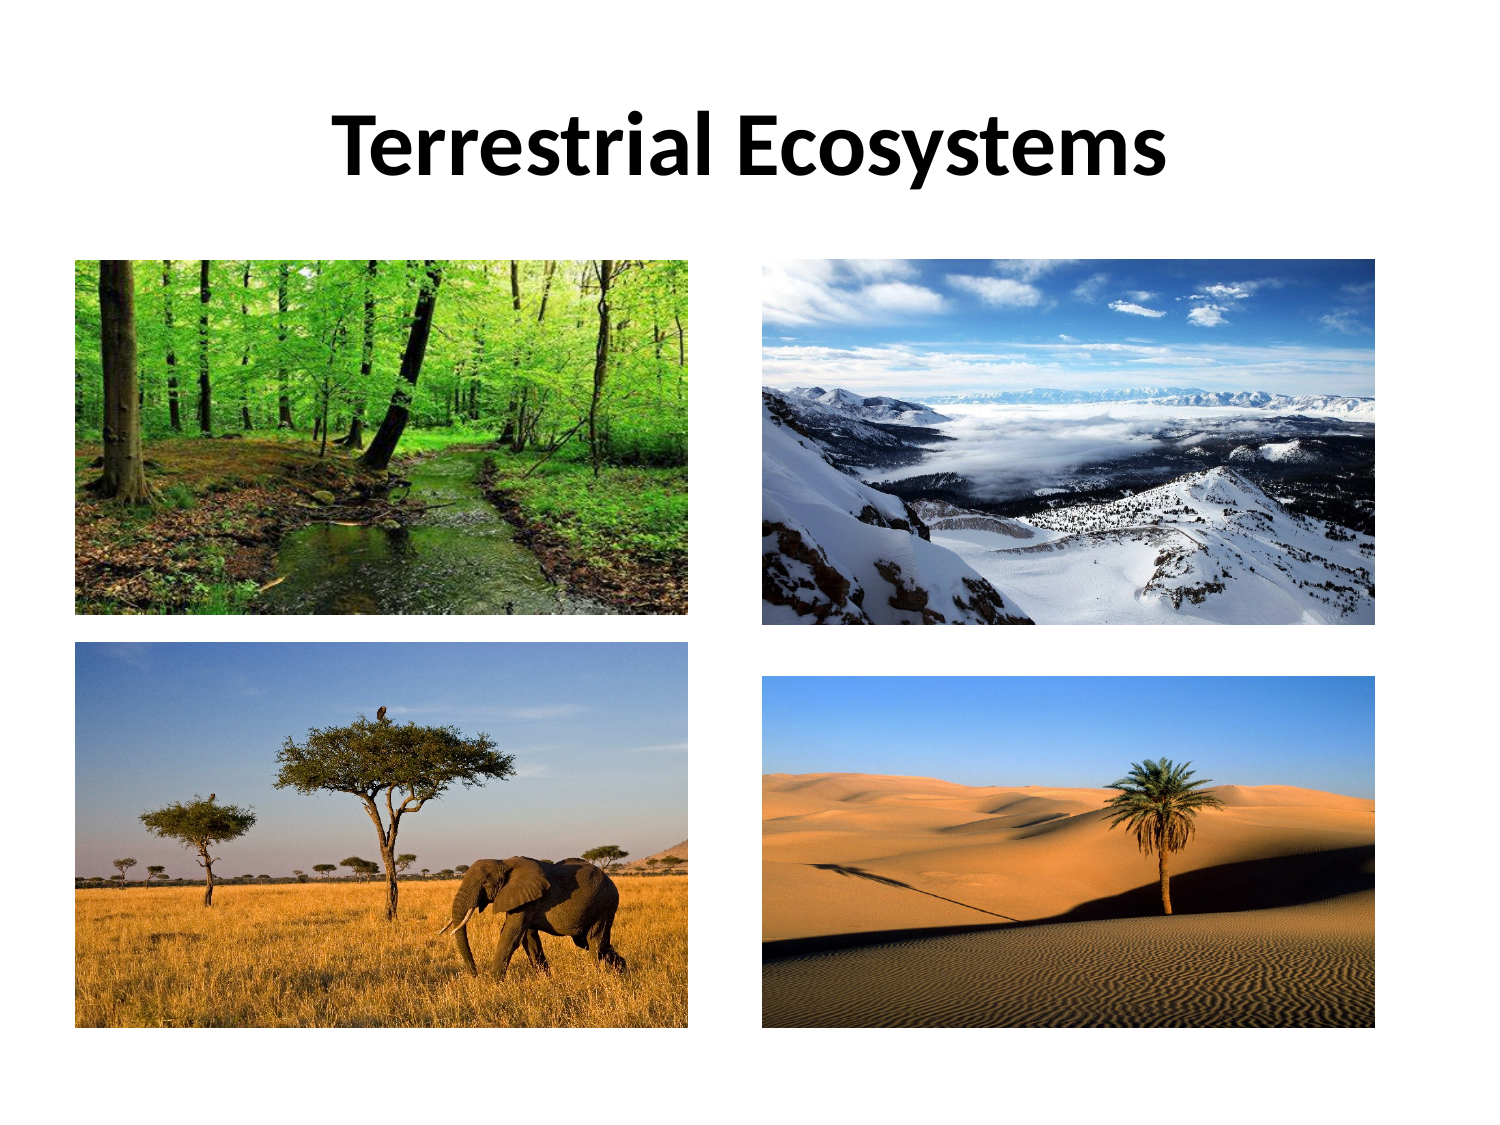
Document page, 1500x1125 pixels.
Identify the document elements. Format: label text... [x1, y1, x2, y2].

title Terrestrial Ecosystems [75, 45, 1425, 233]
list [762, 259, 1376, 626]
picture [762, 676, 1376, 1029]
picture [74, 260, 688, 615]
picture [74, 642, 688, 1029]
